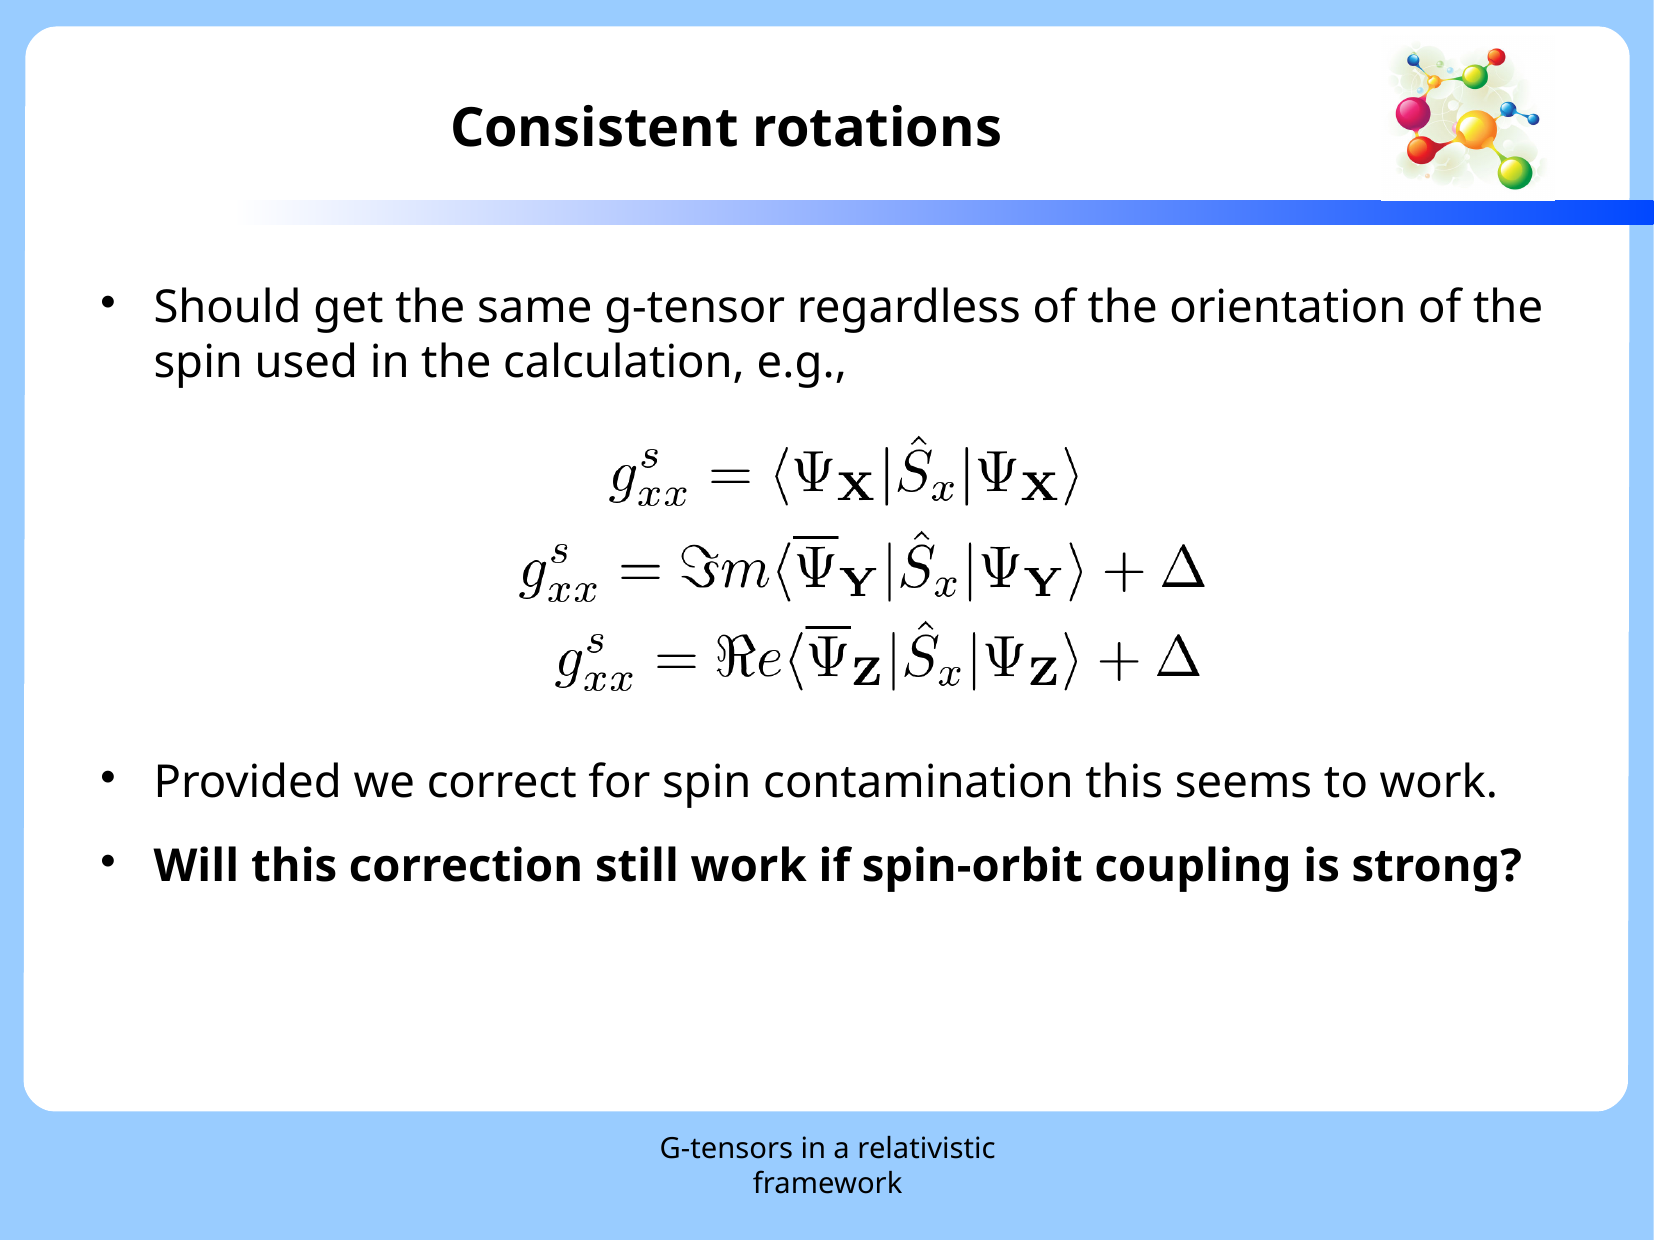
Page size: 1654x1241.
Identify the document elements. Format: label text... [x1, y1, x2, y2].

picture [554, 620, 1200, 691]
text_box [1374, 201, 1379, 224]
text_box Should get the same g-tensor regardless of the orientation of the spin used in the calculation, e.g., Provided we correct for spin contamination this seems to work. Will this correction still work if spin-orbit coupling is strong? [82, 277, 1571, 1069]
picture [609, 434, 1079, 506]
picture [1381, 35, 1556, 201]
picture [518, 530, 1205, 602]
text_box Consistent rotations [82, 49, 1370, 201]
